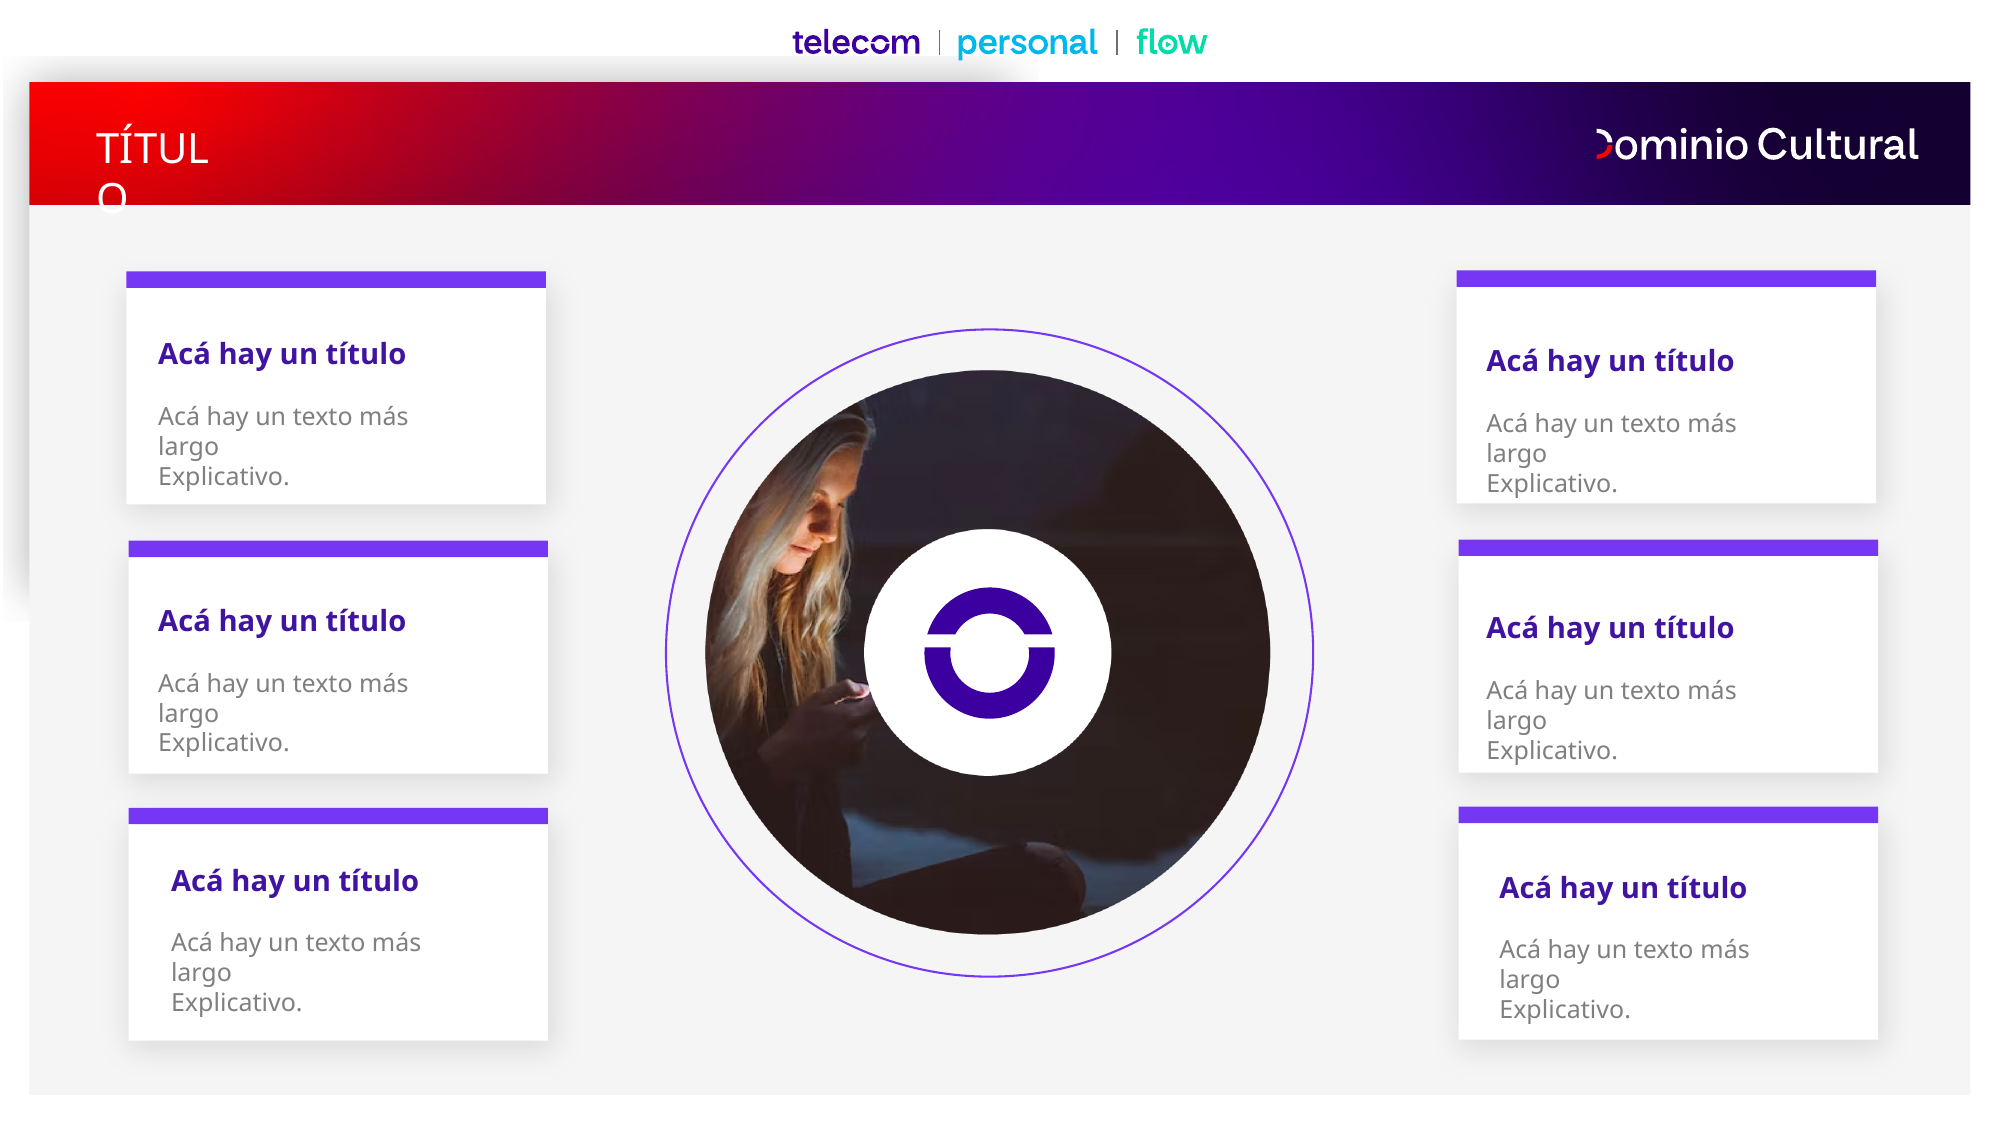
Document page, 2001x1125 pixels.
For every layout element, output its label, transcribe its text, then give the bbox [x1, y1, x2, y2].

text_box [128, 825, 548, 1041]
text_box Acá hay un título Acá hay un texto más largo Explicativo. [1471, 601, 1812, 772]
text_box [1456, 270, 1877, 287]
text_box [1456, 287, 1877, 504]
text_box [126, 271, 546, 288]
text_box [665, 546, 684, 760]
picture [689, 356, 1290, 950]
text_box [1458, 824, 1879, 1040]
text_box [128, 807, 548, 825]
text_box [1458, 806, 1879, 824]
text_box Acá hay un título Acá hay un texto más largo Explicativo. [143, 594, 483, 765]
text_box [126, 288, 546, 505]
text_box [1294, 543, 1314, 763]
text_box [1458, 556, 1879, 773]
text_box Acá hay un título Acá hay un texto más largo Explicativo. [1471, 335, 1812, 505]
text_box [924, 587, 1055, 719]
text_box [1458, 539, 1879, 556]
text_box Acá hay un título Acá hay un texto más largo Explicativo. [1484, 861, 1825, 1032]
text_box TÍTULO [81, 114, 256, 230]
text_box [865, 329, 1114, 354]
picture [29, 82, 1971, 205]
text_box [128, 558, 548, 774]
text_box Acá hay un título Acá hay un texto más largo Explicativo. [156, 854, 496, 1024]
text_box Acá hay un título Acá hay un texto más largo Explicativo. [143, 327, 483, 498]
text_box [1596, 127, 1919, 161]
text_box [881, 958, 1098, 977]
text_box [128, 540, 548, 558]
